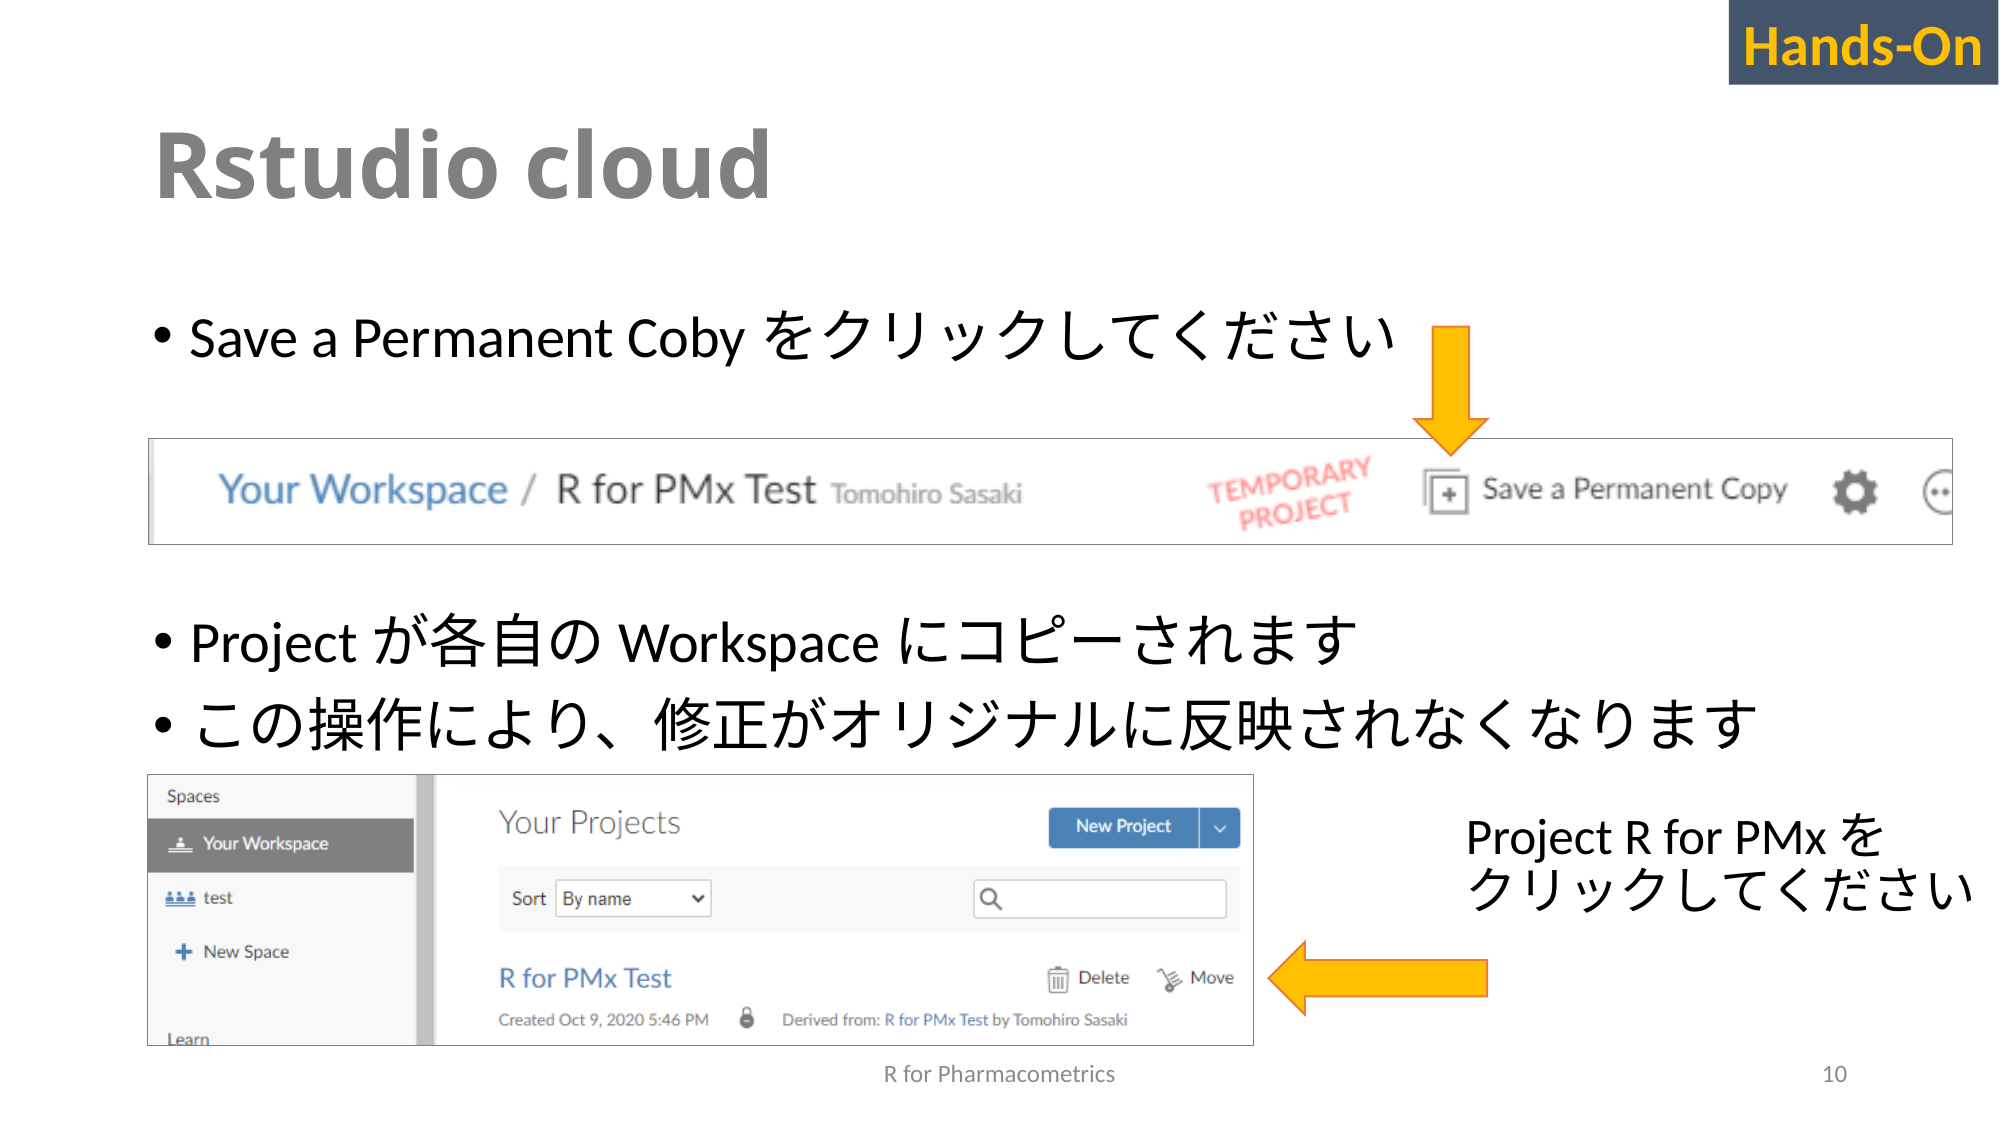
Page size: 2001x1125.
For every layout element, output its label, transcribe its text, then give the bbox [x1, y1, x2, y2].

list Save a Permanent Cobyをクリックしてください [137, 299, 1879, 411]
text_box Hands-On [1728, 0, 1999, 85]
picture [148, 438, 1953, 545]
slide_number 10 [1412, 1042, 1863, 1103]
text_box Project R for PMxを クリックしてください [1450, 802, 1995, 982]
title Rstudio cloud [137, 59, 1863, 278]
picture [147, 774, 1254, 1046]
text_box Projectが各自のWorkspaceにコピーされます この操作により、修正がオリジナルに反映されなくなります [138, 604, 1879, 785]
footer R for Pharmacometrics [662, 1042, 1338, 1103]
text_box [1412, 325, 1490, 438]
text_box [1267, 939, 1489, 1018]
